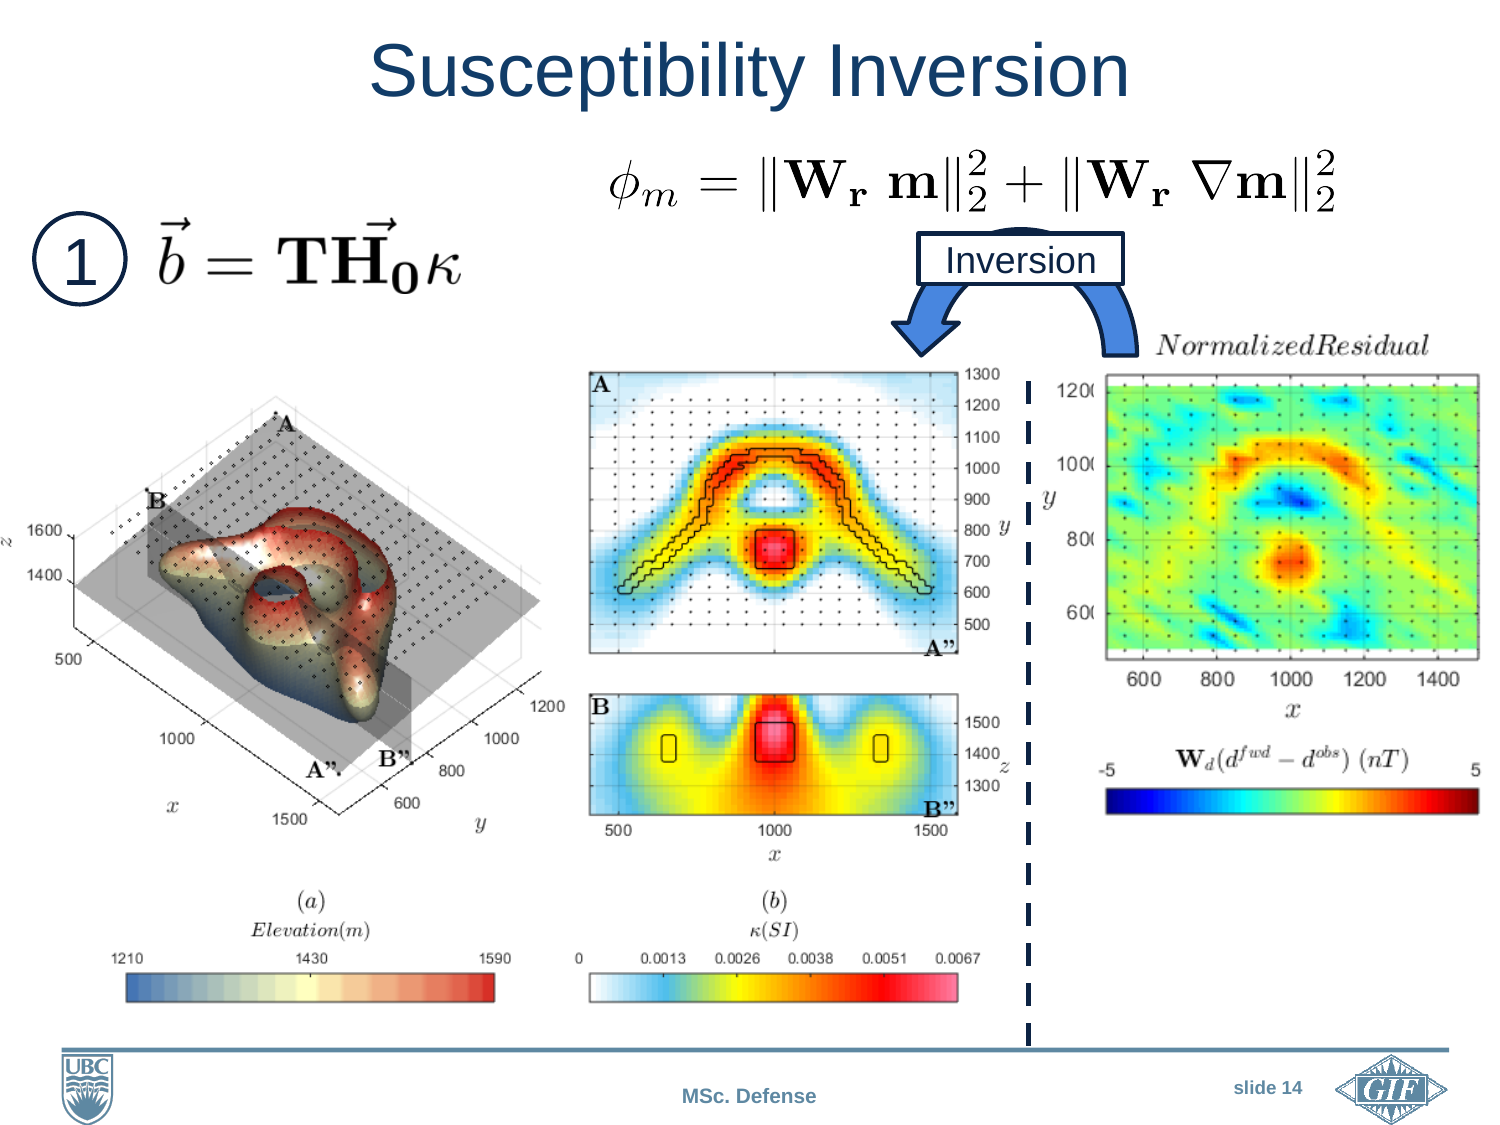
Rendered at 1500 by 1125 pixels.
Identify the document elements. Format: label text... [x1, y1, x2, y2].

text_box [1073, 286, 1129, 302]
text_box [1027, 227, 1050, 231]
picture [1333, 1053, 1448, 1125]
picture [1093, 734, 1500, 828]
picture [61, 1054, 118, 1125]
picture [0, 149, 1497, 1017]
title Susceptibility Inversion [150, 14, 1350, 125]
text_box Inversion [1027, 231, 1125, 286]
